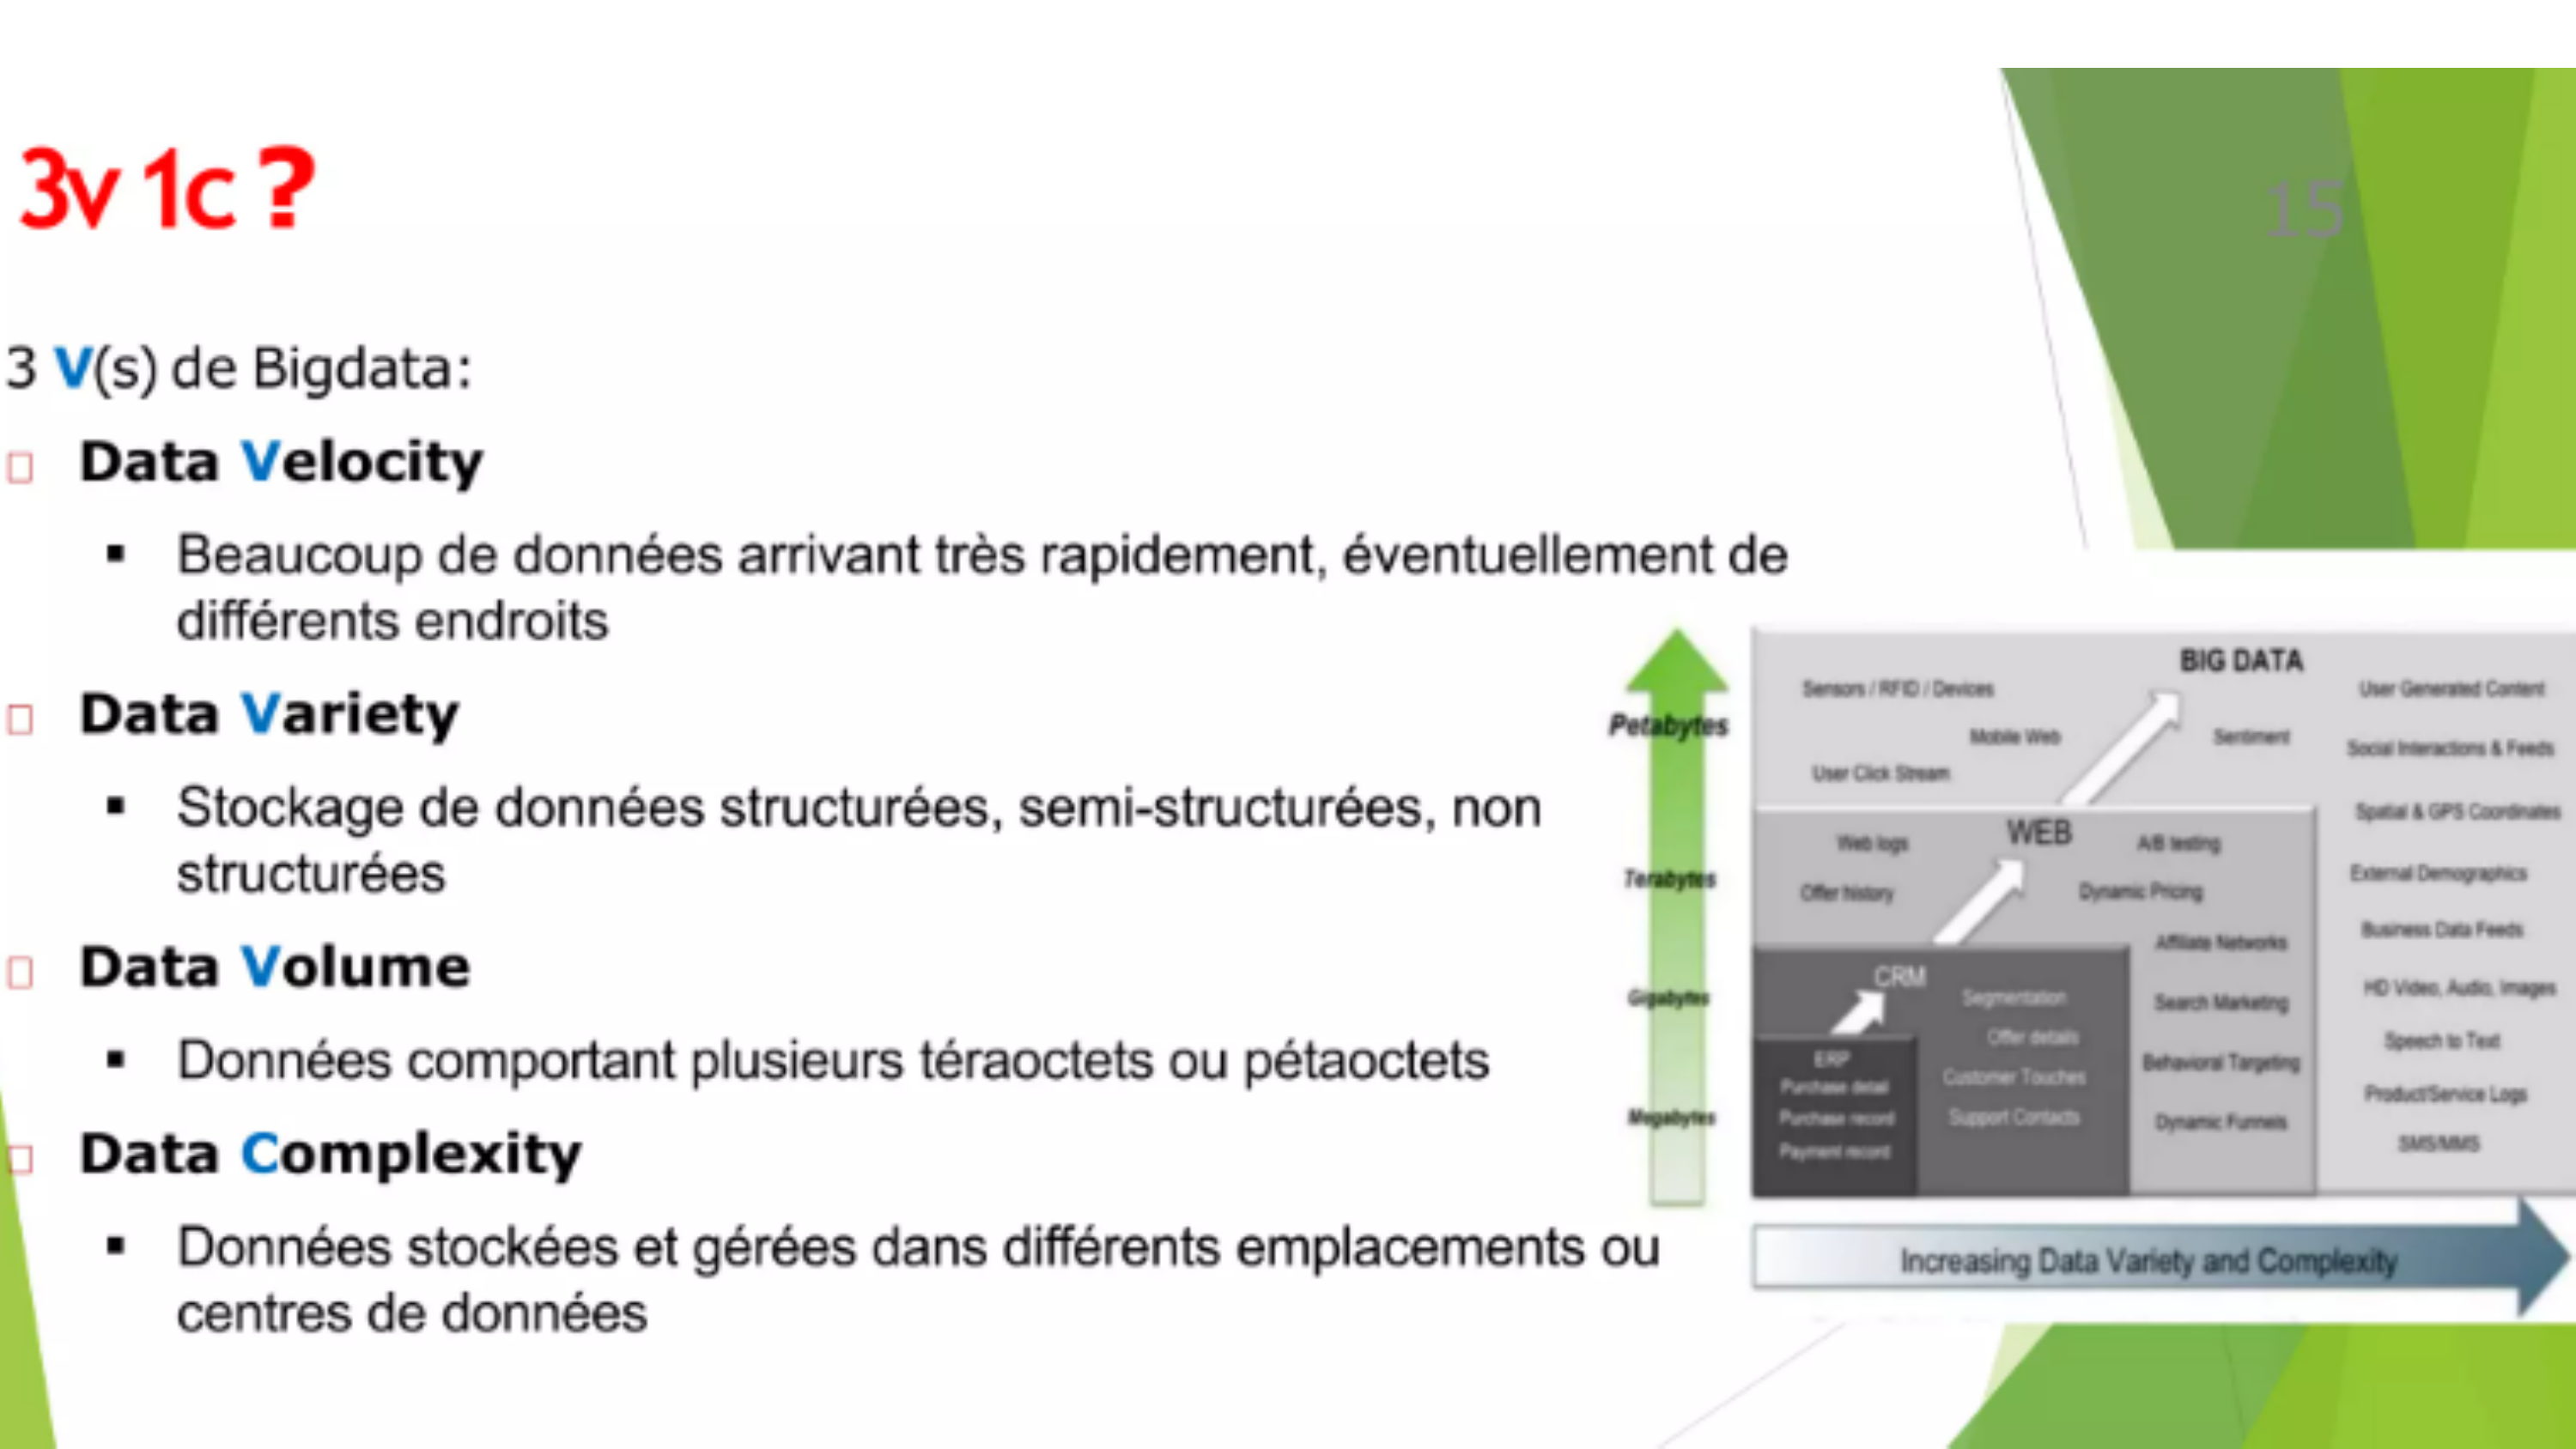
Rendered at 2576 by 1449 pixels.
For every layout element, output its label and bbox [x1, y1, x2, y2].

text_box [0, 68, 2576, 1449]
